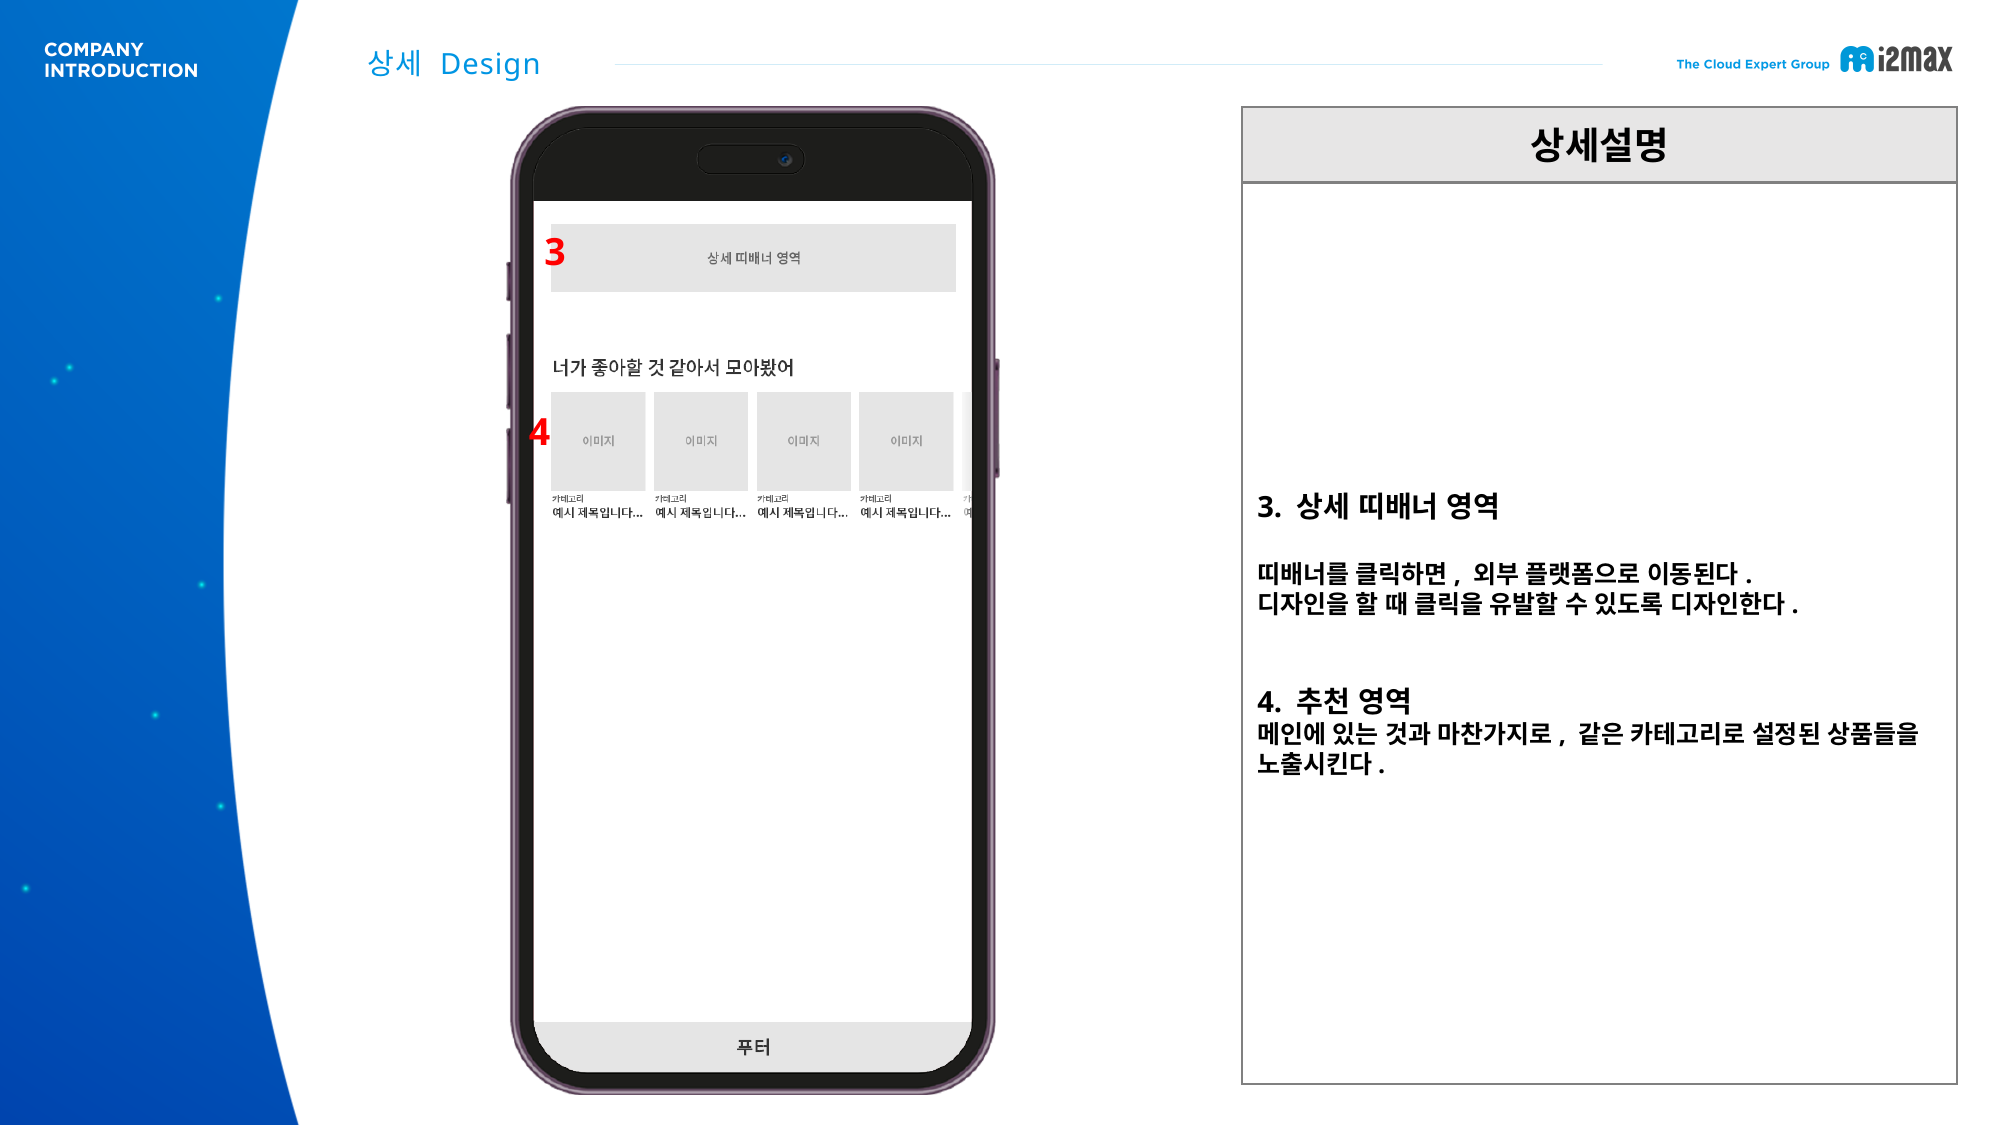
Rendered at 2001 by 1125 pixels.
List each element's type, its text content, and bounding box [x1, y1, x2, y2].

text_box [503, 106, 1000, 1095]
text_box 상세설명 [1241, 106, 1958, 181]
text_box 3. 상세 띠배너 영역 띠배너를 클릭하면, 외부 플랫폼으로 이동된다. 디자인을 할 때 클릭을 유발할 수 있도록 디자인한다. 4. 추천 영역 메인에 있는 것과 마찬가지로, 같은 카테고리로 설정된 상품들을 노출시킨다. [1241, 181, 1958, 1085]
text_box 상세 Design [353, 27, 631, 88]
picture [0, 0, 2000, 1125]
